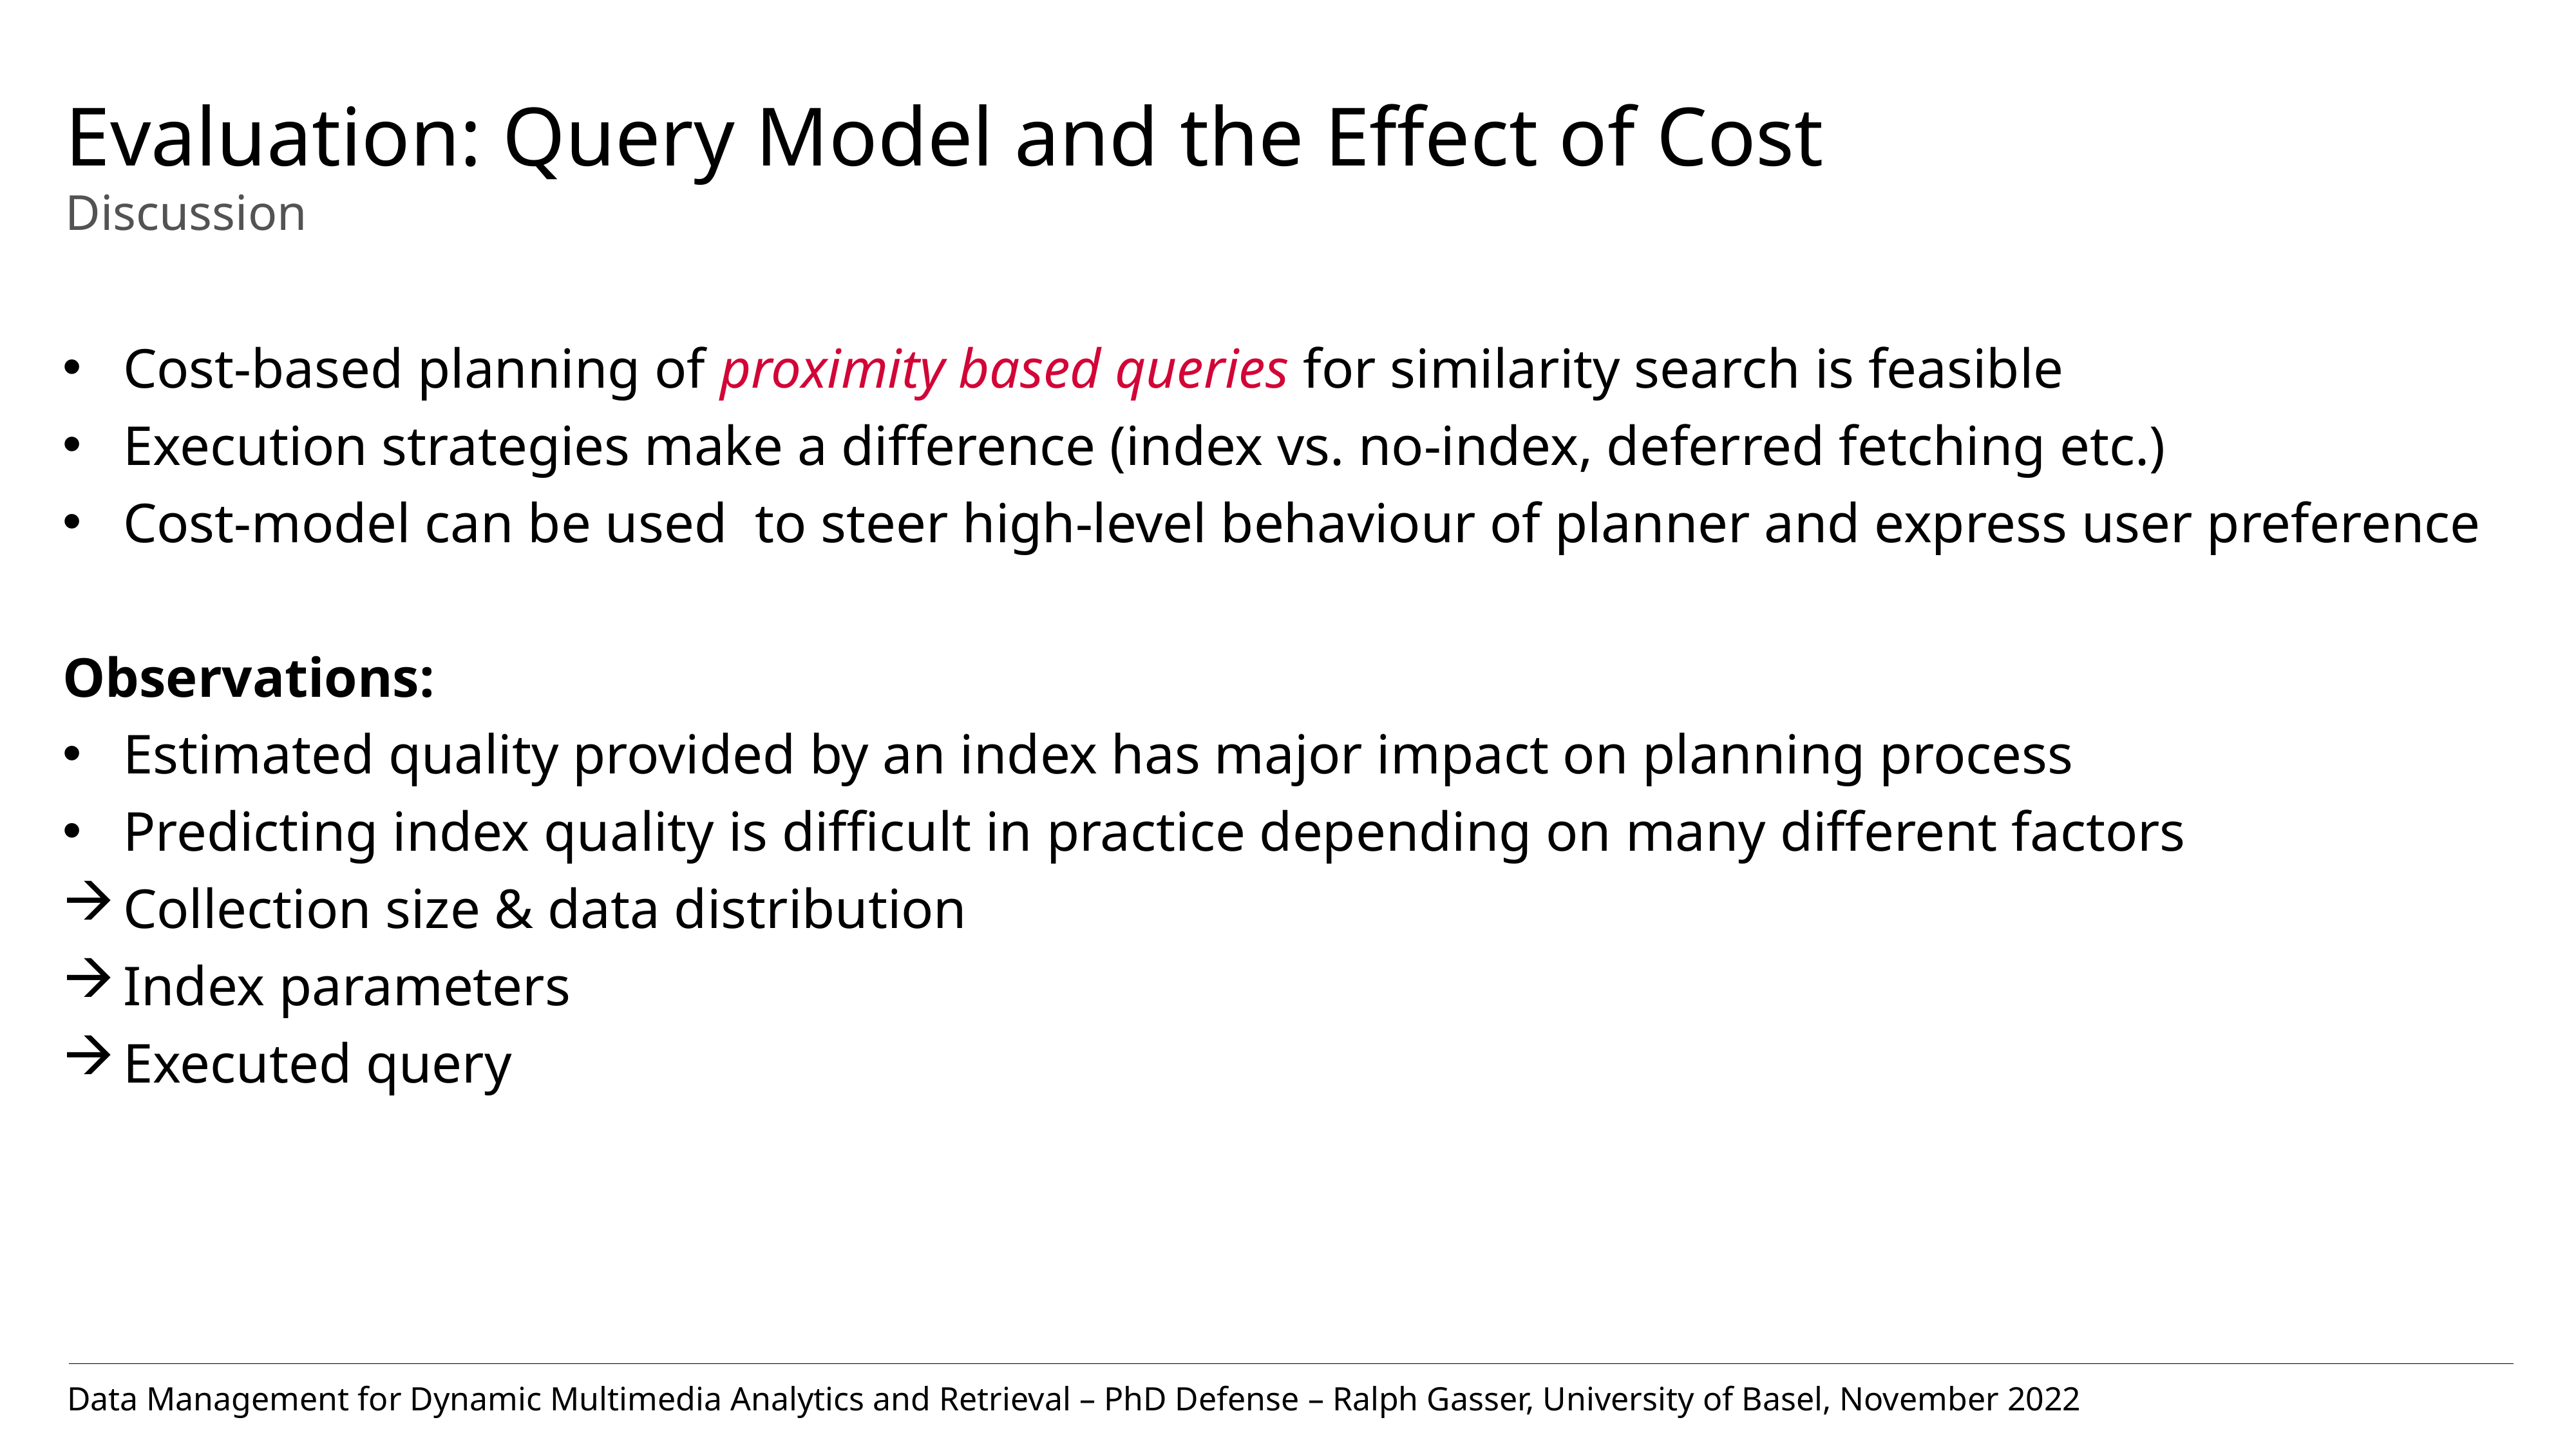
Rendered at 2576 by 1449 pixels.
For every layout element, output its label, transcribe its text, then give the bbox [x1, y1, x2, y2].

list Cost-based planning of proximity based queries for similarity search is feasible Execution strategies make a difference (index vs. no-index, deferred fetching etc.) Cost-model can be used to steer high-level behaviour of planner and express user preference Observations: Estimated quality provided by an index has major impact on planning process Predicting index quality is difficult in practice depending on many different factors Collection size & data distribution Index parameters Executed query [62, 321, 2508, 1334]
title Evaluation: Query Model and the Effect of Cost Discussion [65, 85, 2511, 322]
